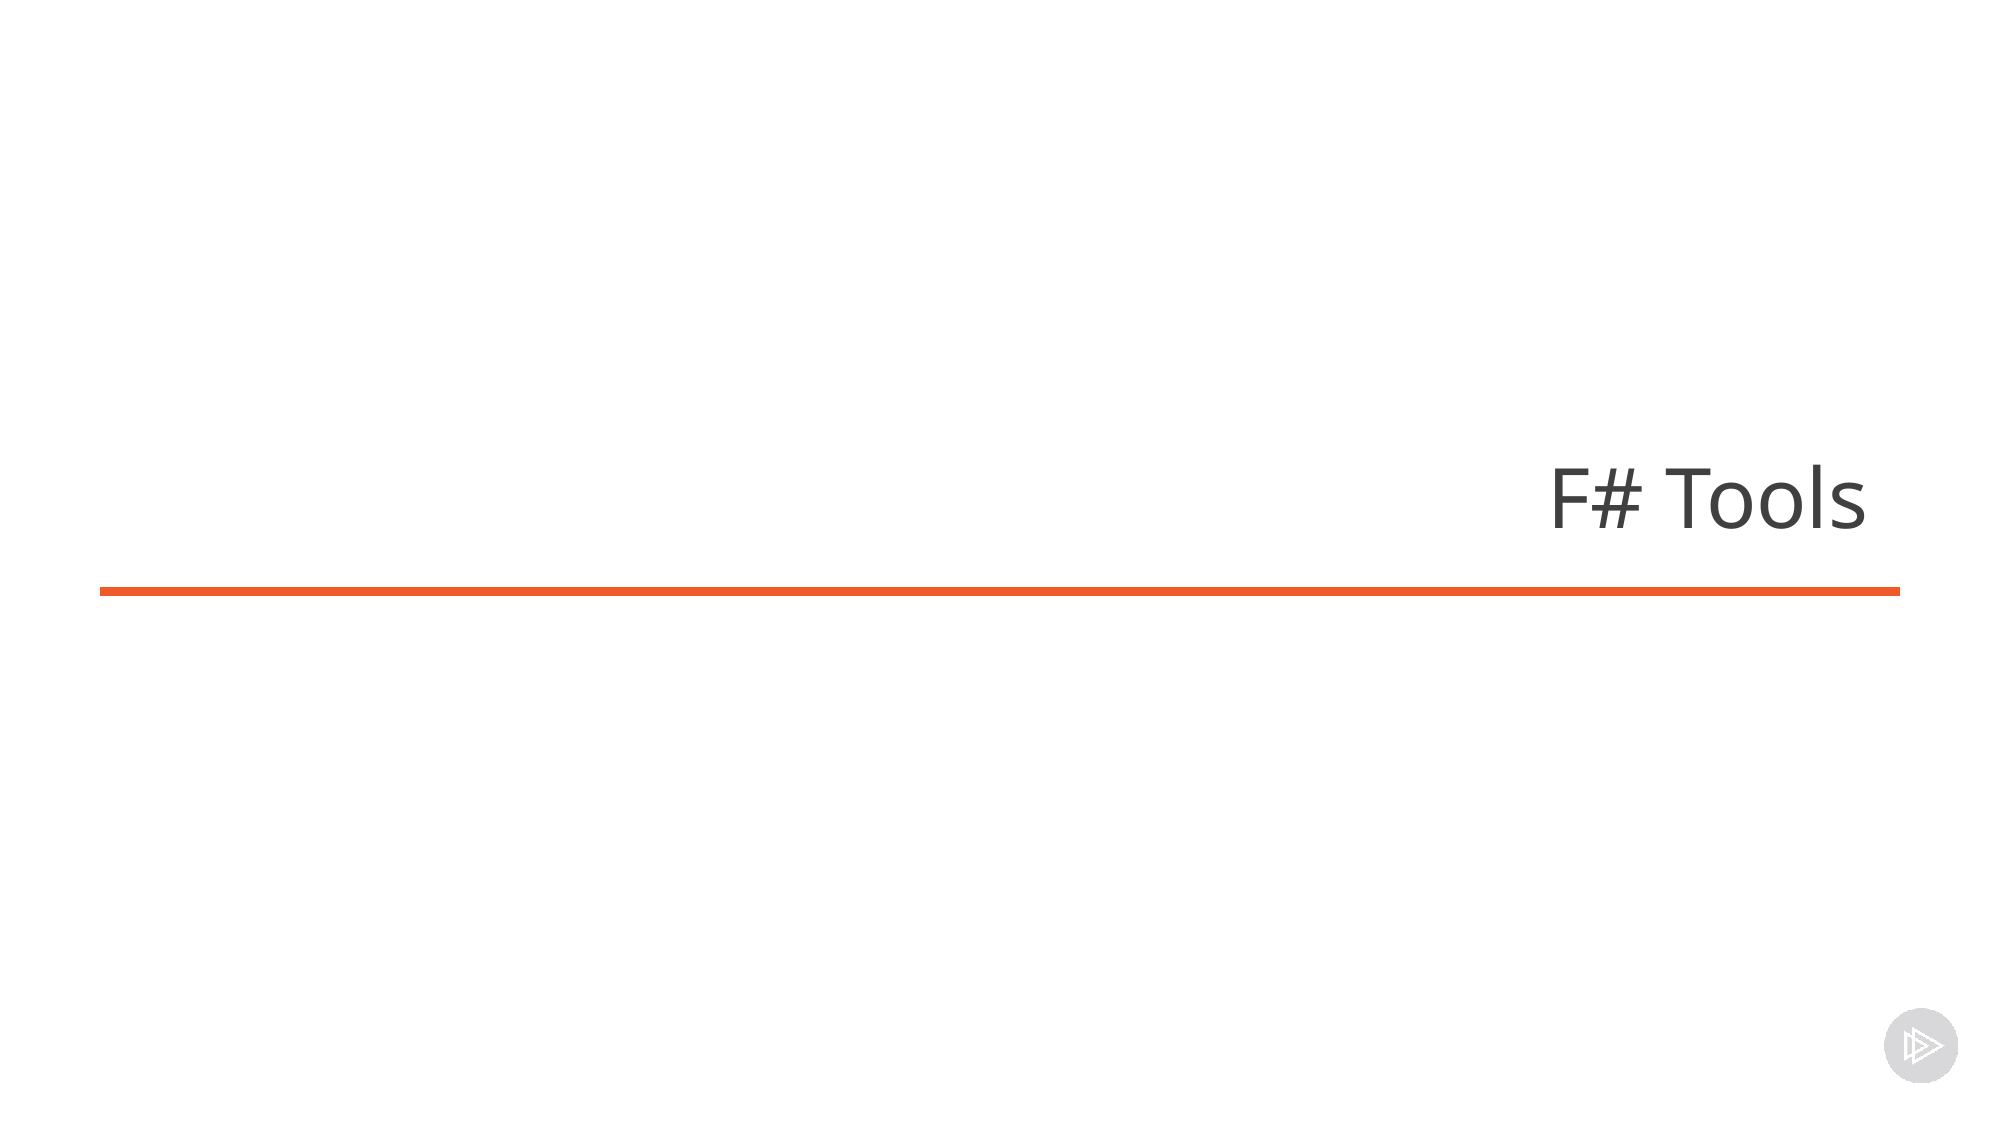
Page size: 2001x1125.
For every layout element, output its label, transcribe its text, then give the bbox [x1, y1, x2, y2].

title F# Tools [165, 93, 1884, 555]
title printf / printfn [1884, 1008, 1958, 1083]
